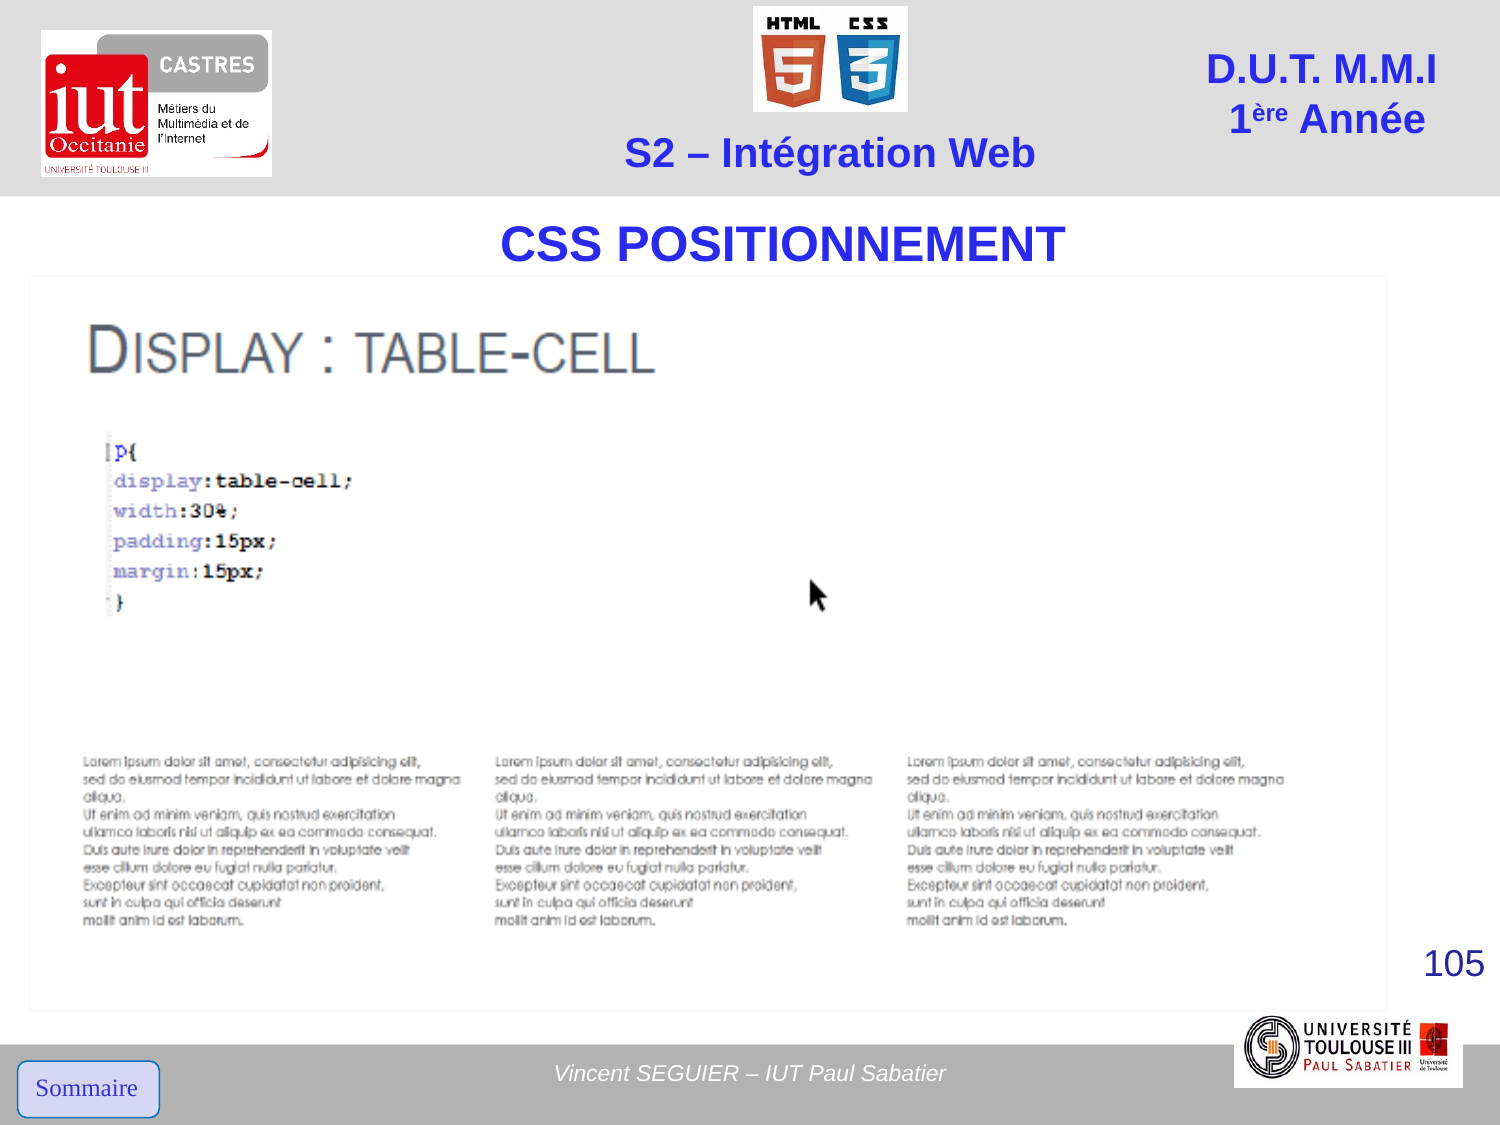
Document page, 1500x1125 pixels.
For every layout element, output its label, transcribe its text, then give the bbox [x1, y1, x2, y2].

text_box CSS POSITIONNEMENT [484, 204, 1082, 275]
picture [753, 6, 908, 112]
text_box Vincent SEGUIER – IUT Paul Sabatier [512, 1042, 988, 1103]
picture [29, 275, 1463, 1088]
picture [41, 30, 272, 177]
text_box 105 [1316, 884, 1500, 1039]
